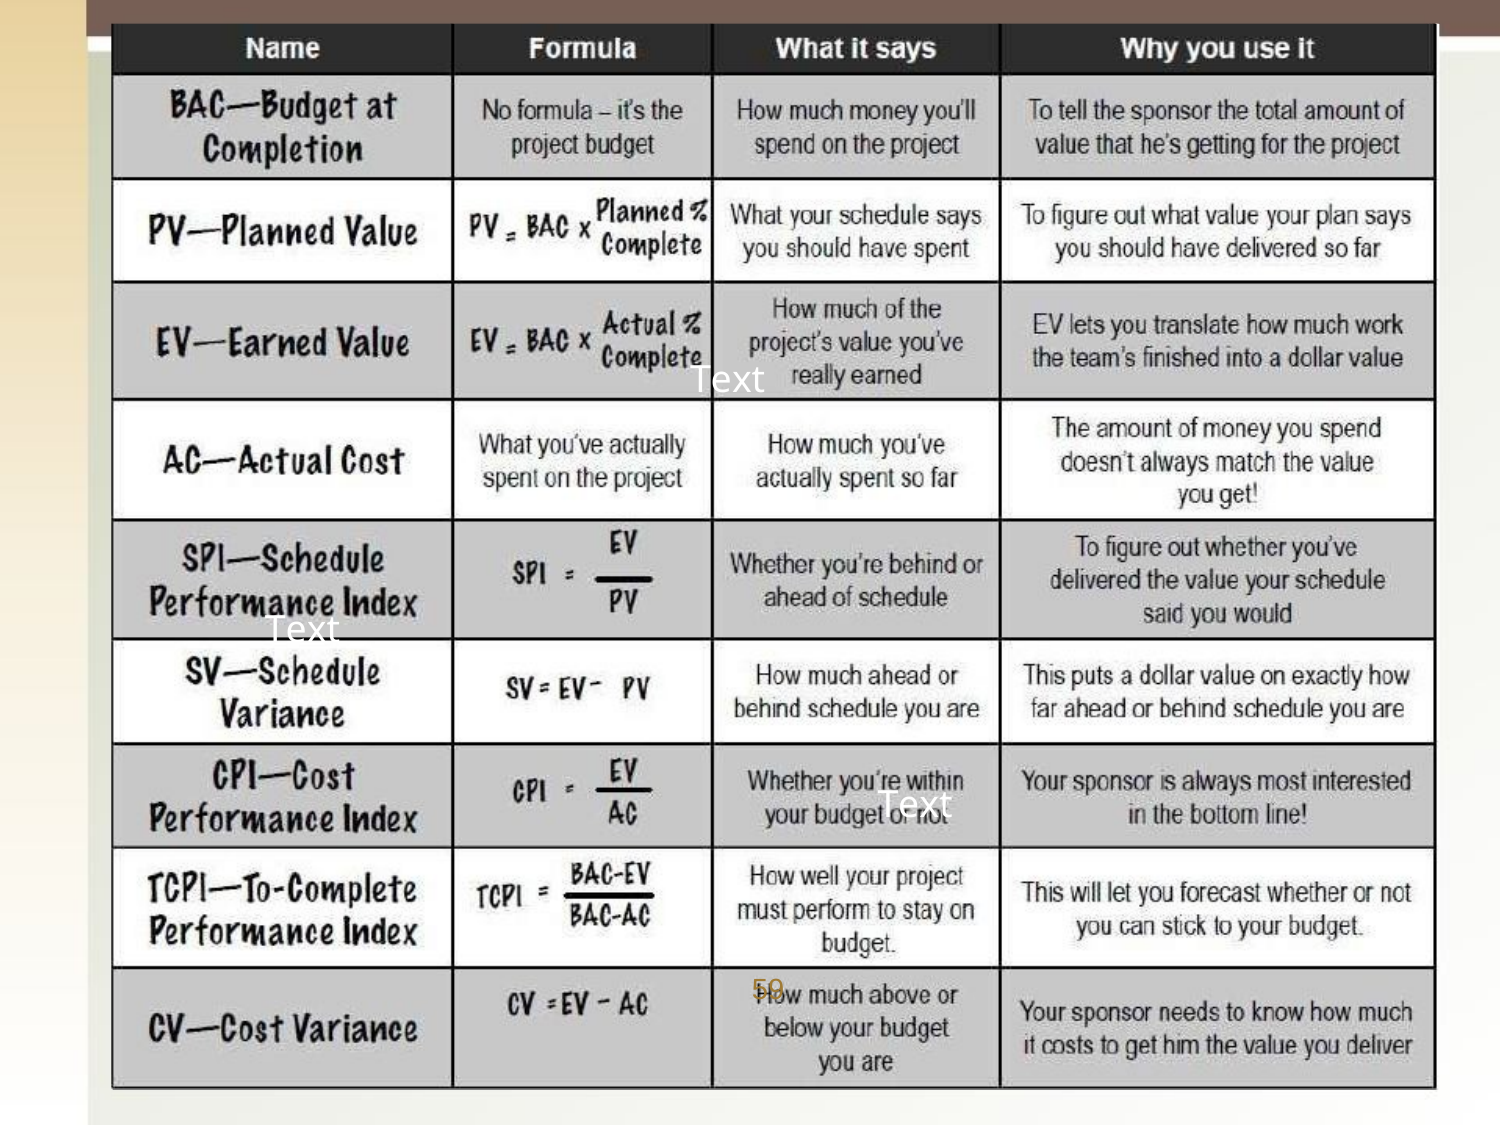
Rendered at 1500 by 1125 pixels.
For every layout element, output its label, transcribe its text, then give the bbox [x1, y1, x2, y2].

text_box Text [262, 605, 343, 651]
text_box [0, 0, 1500, 1125]
text_box [112, 24, 1440, 1090]
title Text [687, 355, 768, 544]
text_box 59 [749, 973, 787, 1006]
text_box Text [875, 780, 955, 826]
